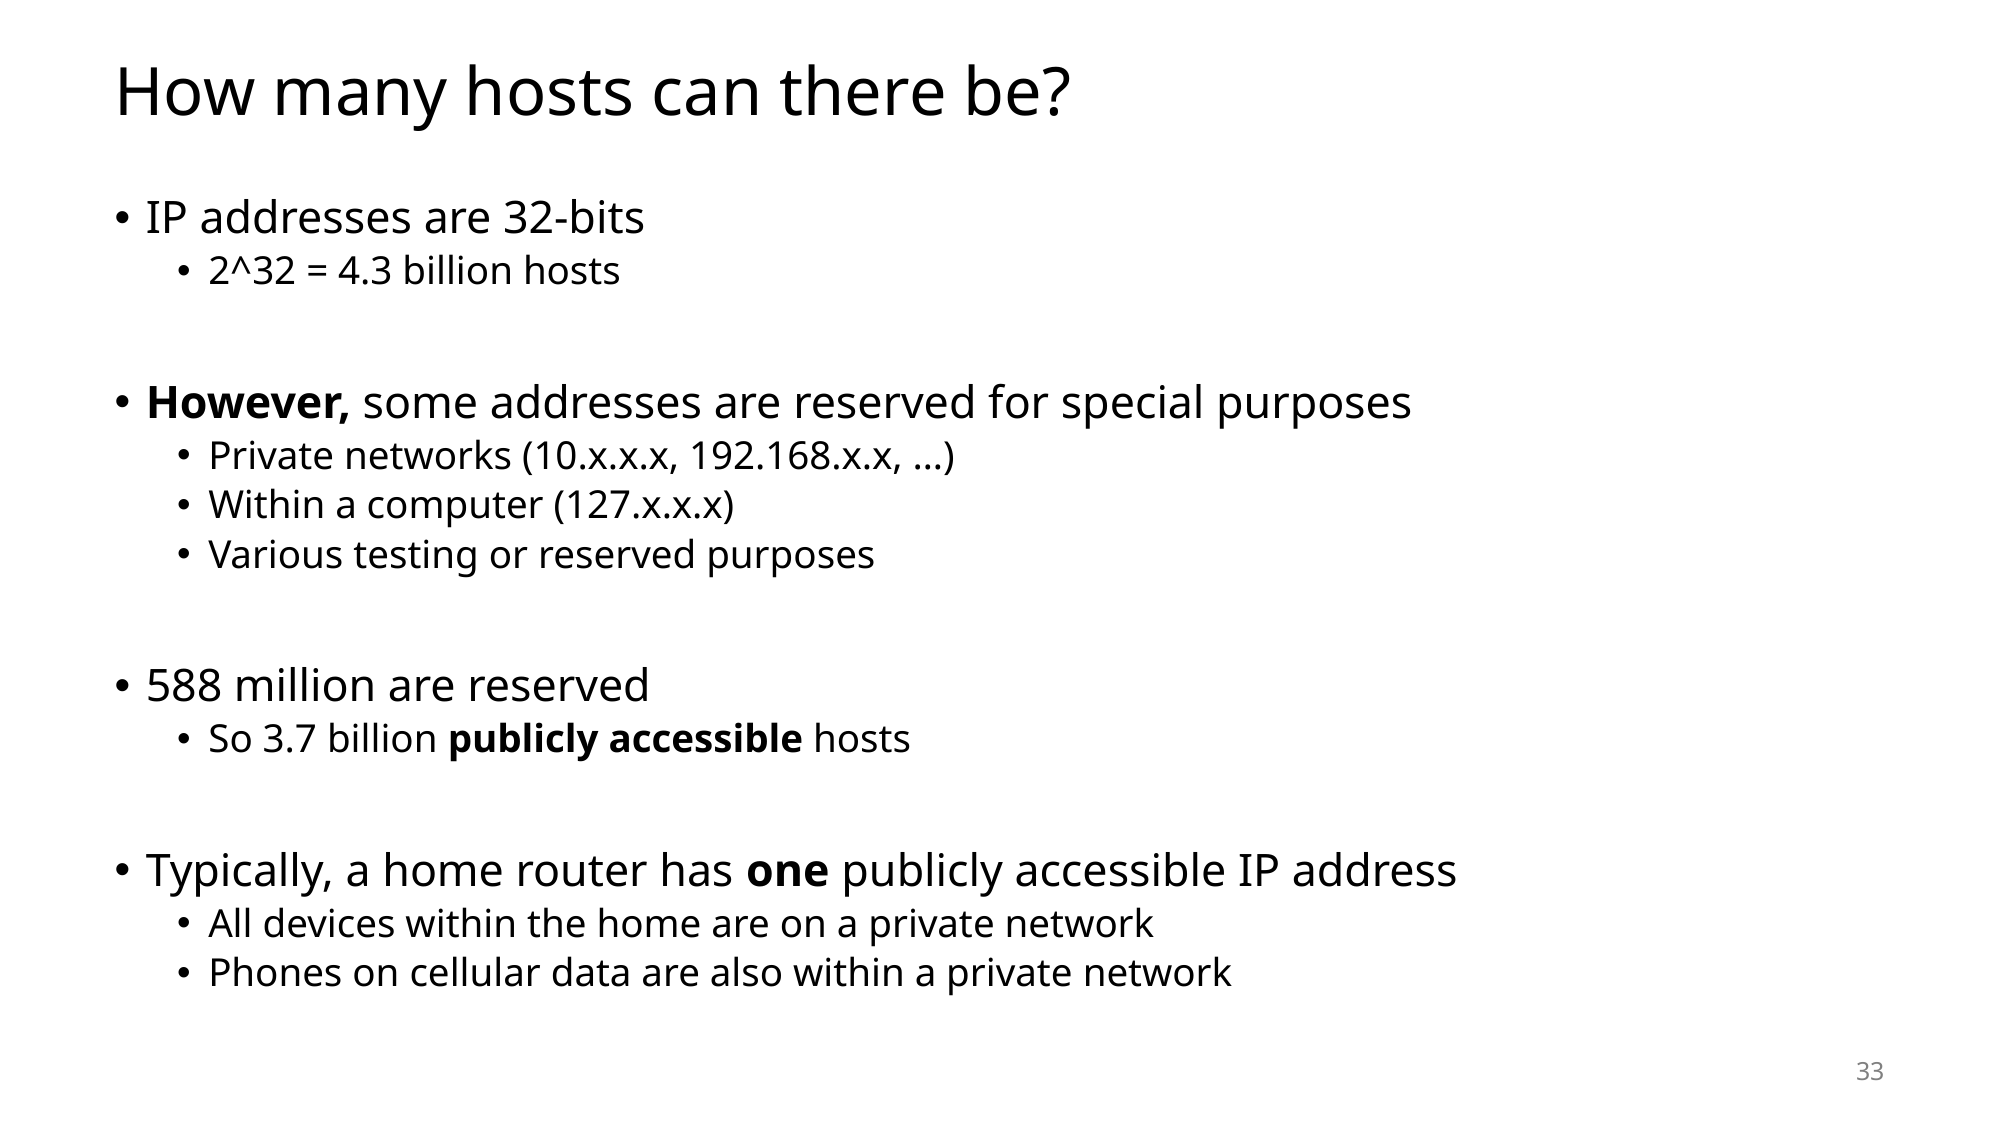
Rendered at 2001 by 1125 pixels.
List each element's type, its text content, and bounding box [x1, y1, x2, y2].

slide_number 33 [1749, 1042, 1900, 1103]
title How many hosts can there be? [99, 37, 1900, 150]
list IP addresses are 32-bits 2^32 = 4.3 billion hosts However, some addresses are reserved for special purposes Private networks (10.x.x.x, 192.168.x.x, …) Within a computer (127.x.x.x) Various testing or reserved purposes 588 million are reserved So 3.7 billion publicly accessible hosts Typically, a home router has one publicly accessible IP address All devices within the home are on a private network Phones on cellular data are also within a private network [99, 187, 1900, 1013]
